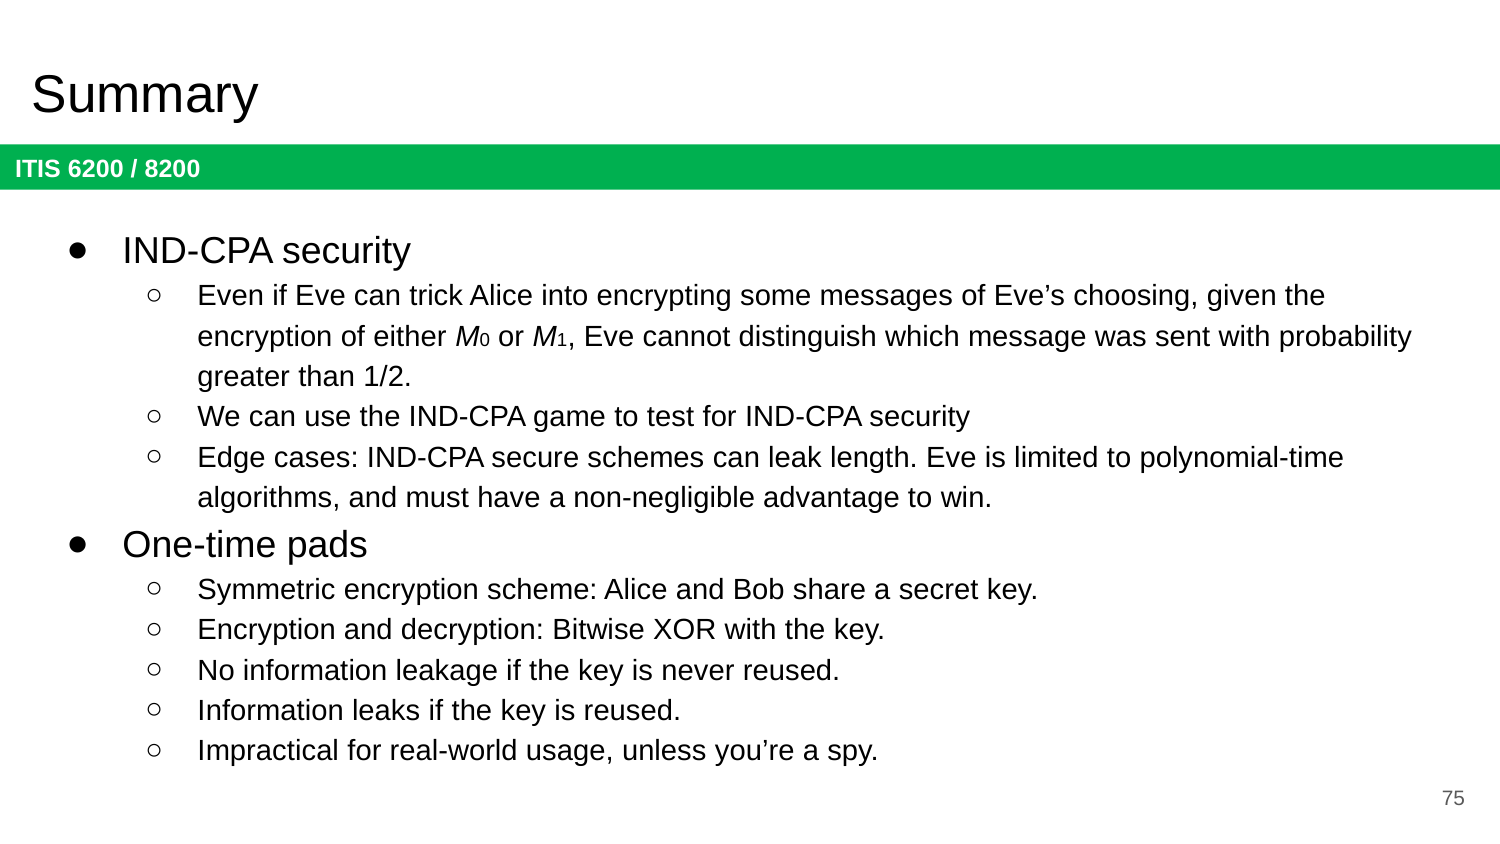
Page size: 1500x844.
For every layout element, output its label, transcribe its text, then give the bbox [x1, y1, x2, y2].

slide_number 75 [1389, 764, 1480, 830]
title Summary [16, 44, 1415, 139]
list IND-CPA security Even if Eve can trick Alice into encrypting some messages of Eve’s choosing, given the encryption of either M0 or M1, Eve cannot distinguish which message was sent with probability greater than 1/2. We can use the IND-CPA game to test for IND-CPA security Edge cases: IND-CPA secure schemes can leak length. Eve is limited to polynomial-time algorithms, and must have a non-negligible advantage to win. One-time pads Symmetric encryption scheme: Alice and Bob share a secret key. Encryption and decryption: Bitwise XOR with the key. No information leakage if the key is never reused. Information leaks if the key is reused. Impractical for real-world usage, unless you’re a spy. [32, 204, 1431, 823]
